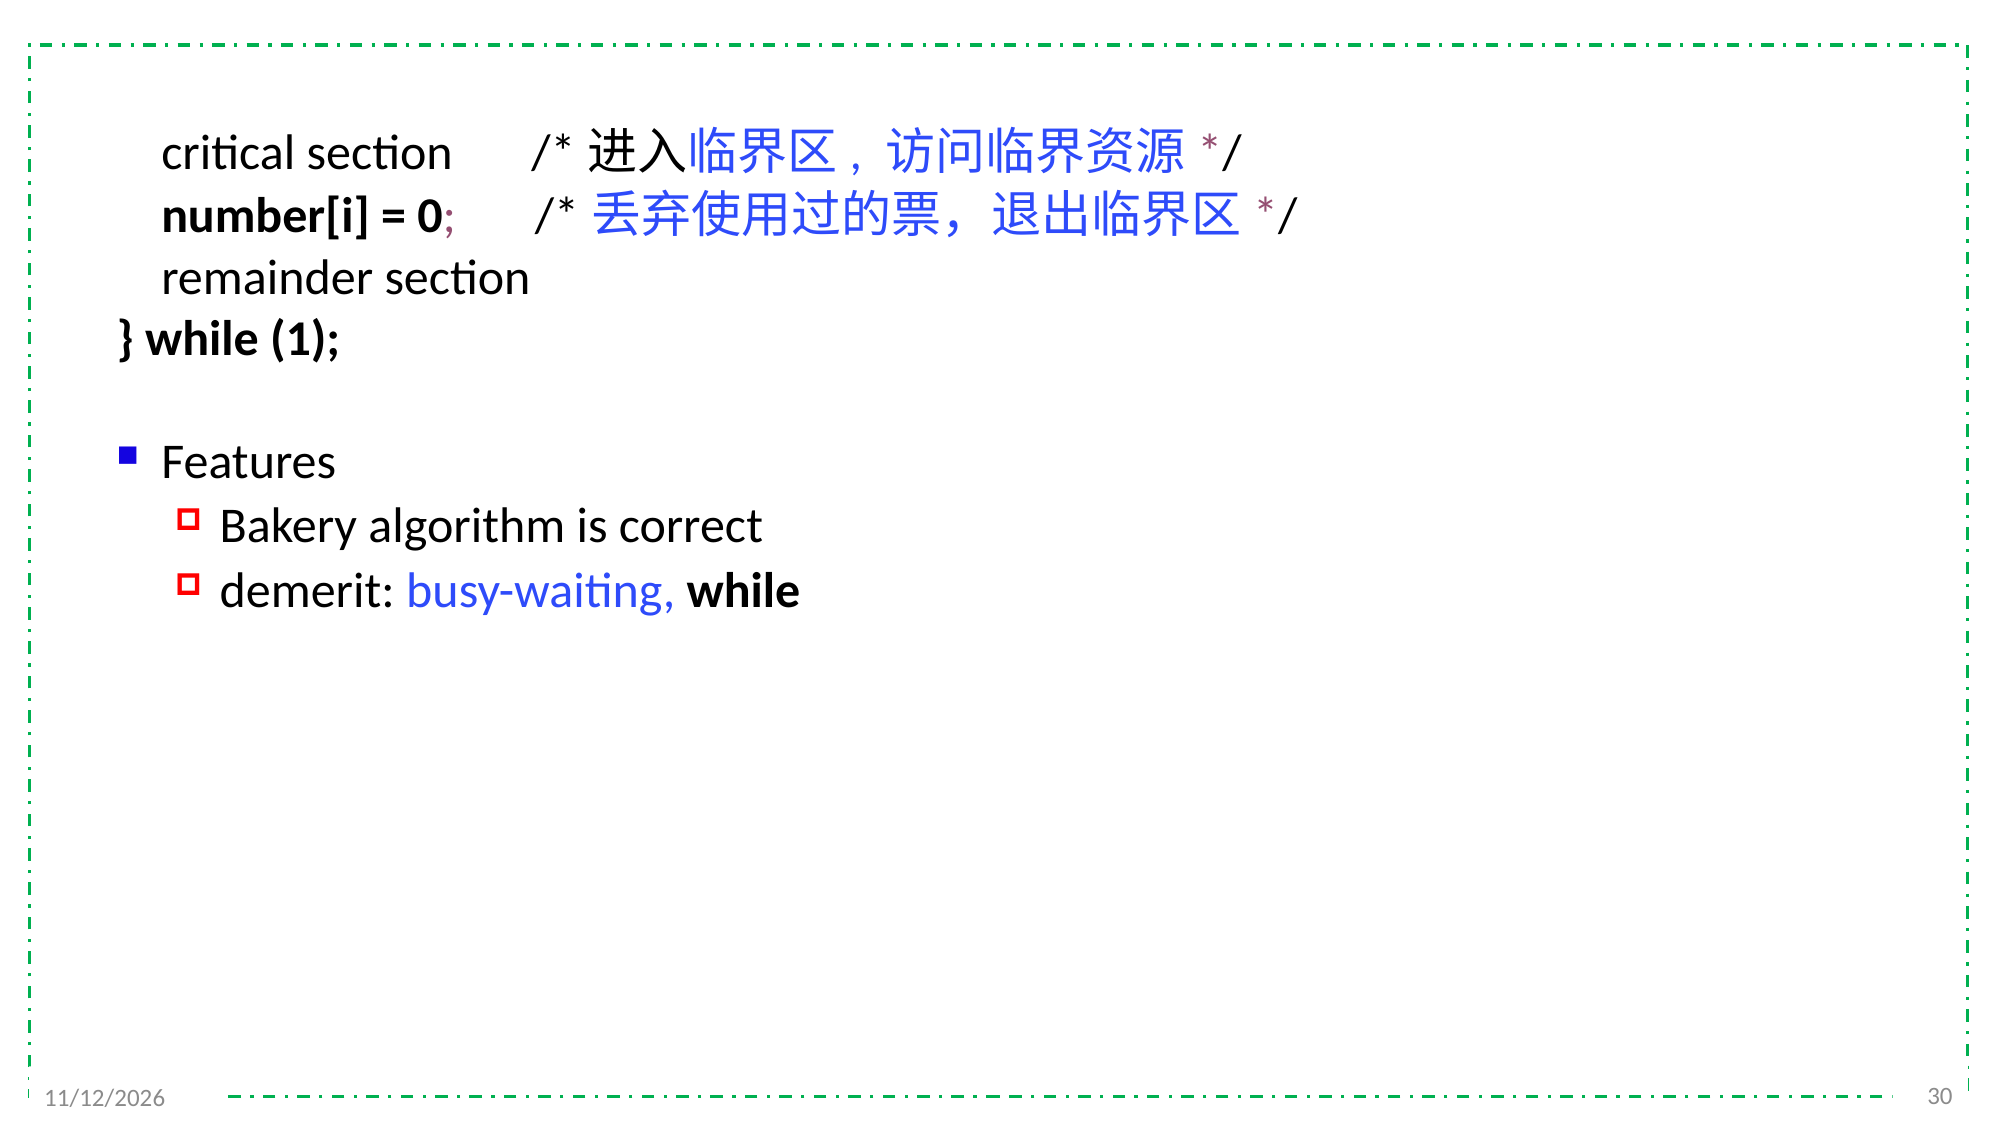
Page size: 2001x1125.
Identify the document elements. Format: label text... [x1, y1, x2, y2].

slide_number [29, 1066, 227, 1125]
text_box critical section /*进入临界区, 访问临界资源*/ number[i] = 0; /*丢弃使用过的票，退出临界区*/ remainder section } while (1); Features Bakery algorithm is correct demerit: busy-waiting, while [101, 111, 1480, 862]
slide_number 30 [1892, 1065, 1968, 1125]
